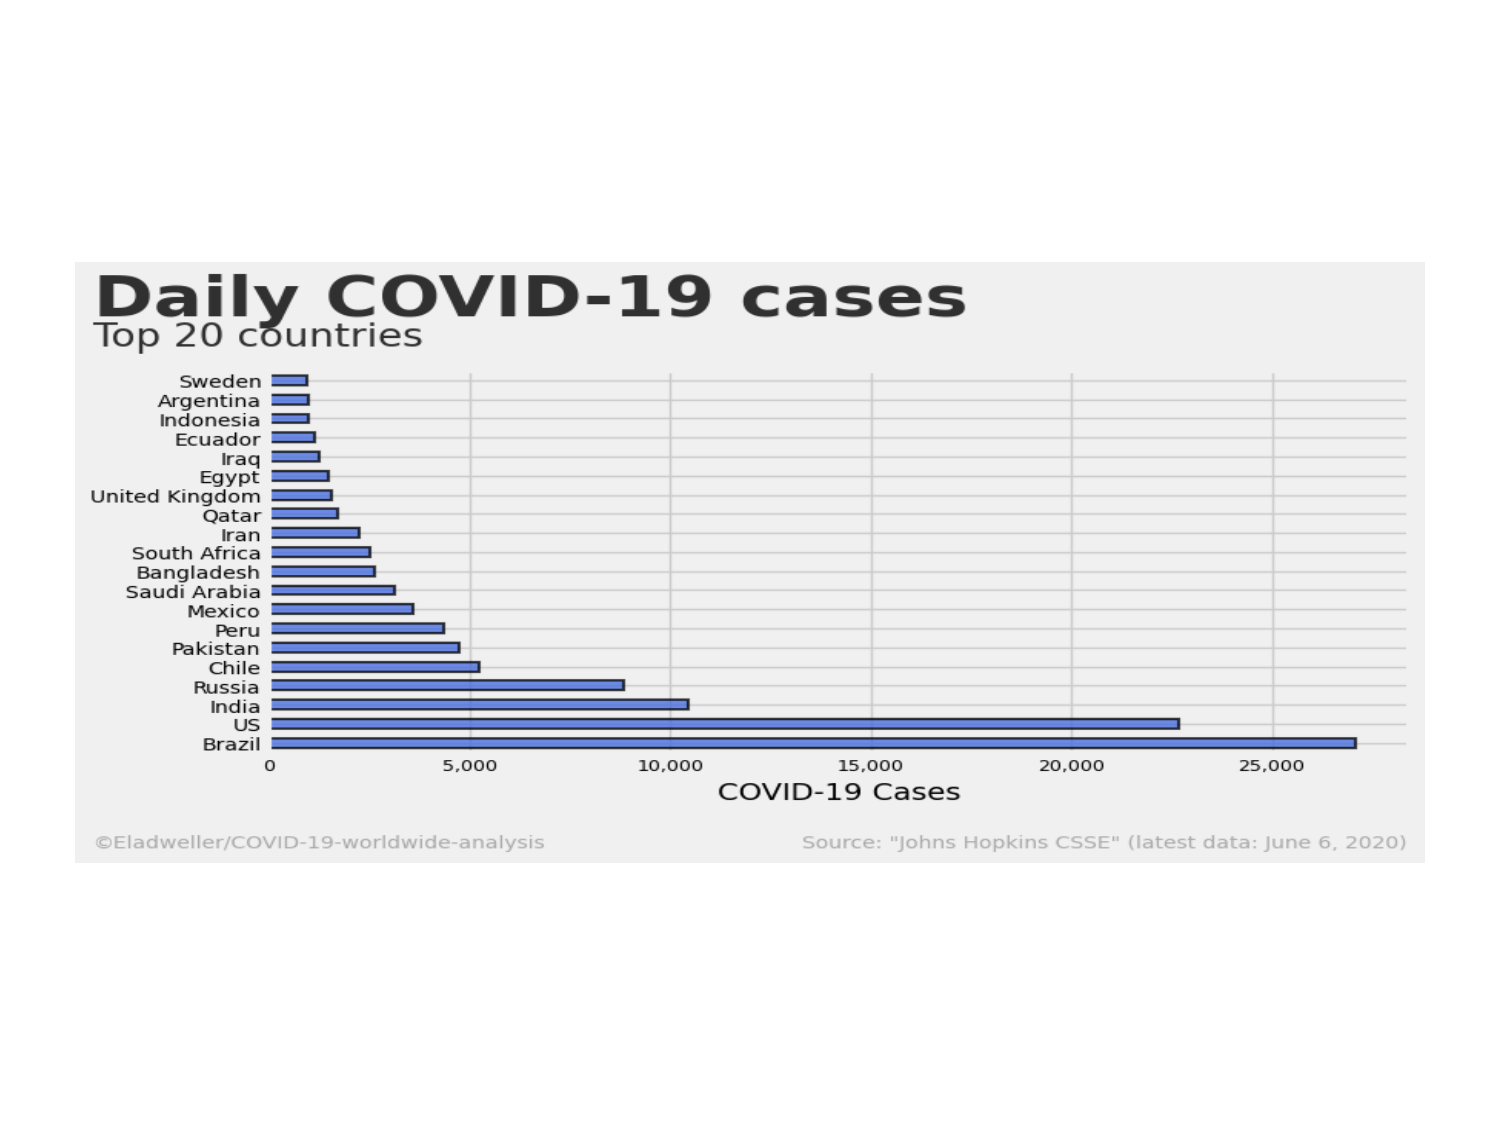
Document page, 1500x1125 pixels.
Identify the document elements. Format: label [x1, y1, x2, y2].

picture [74, 262, 1426, 863]
